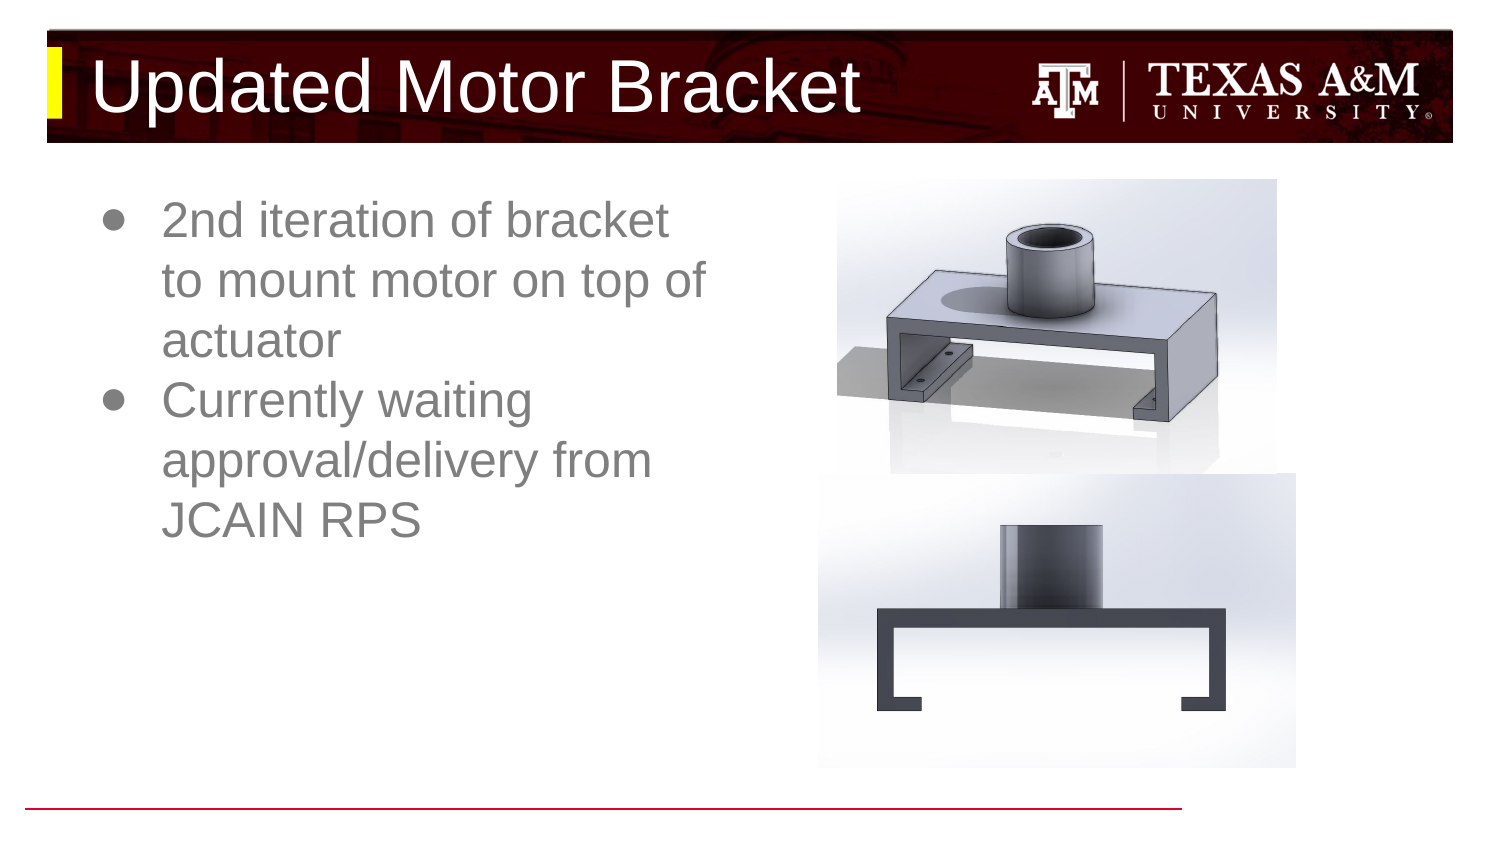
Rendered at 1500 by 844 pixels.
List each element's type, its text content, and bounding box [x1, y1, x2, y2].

picture [1025, 28, 1453, 143]
list 2nd iteration of bracket to mount motor on top of actuator Currently waiting approval/delivery from JCAIN RPS [75, 181, 724, 754]
picture [818, 178, 1297, 769]
title Updated Motor Bracket [79, 12, 1025, 154]
picture [47, 28, 79, 143]
